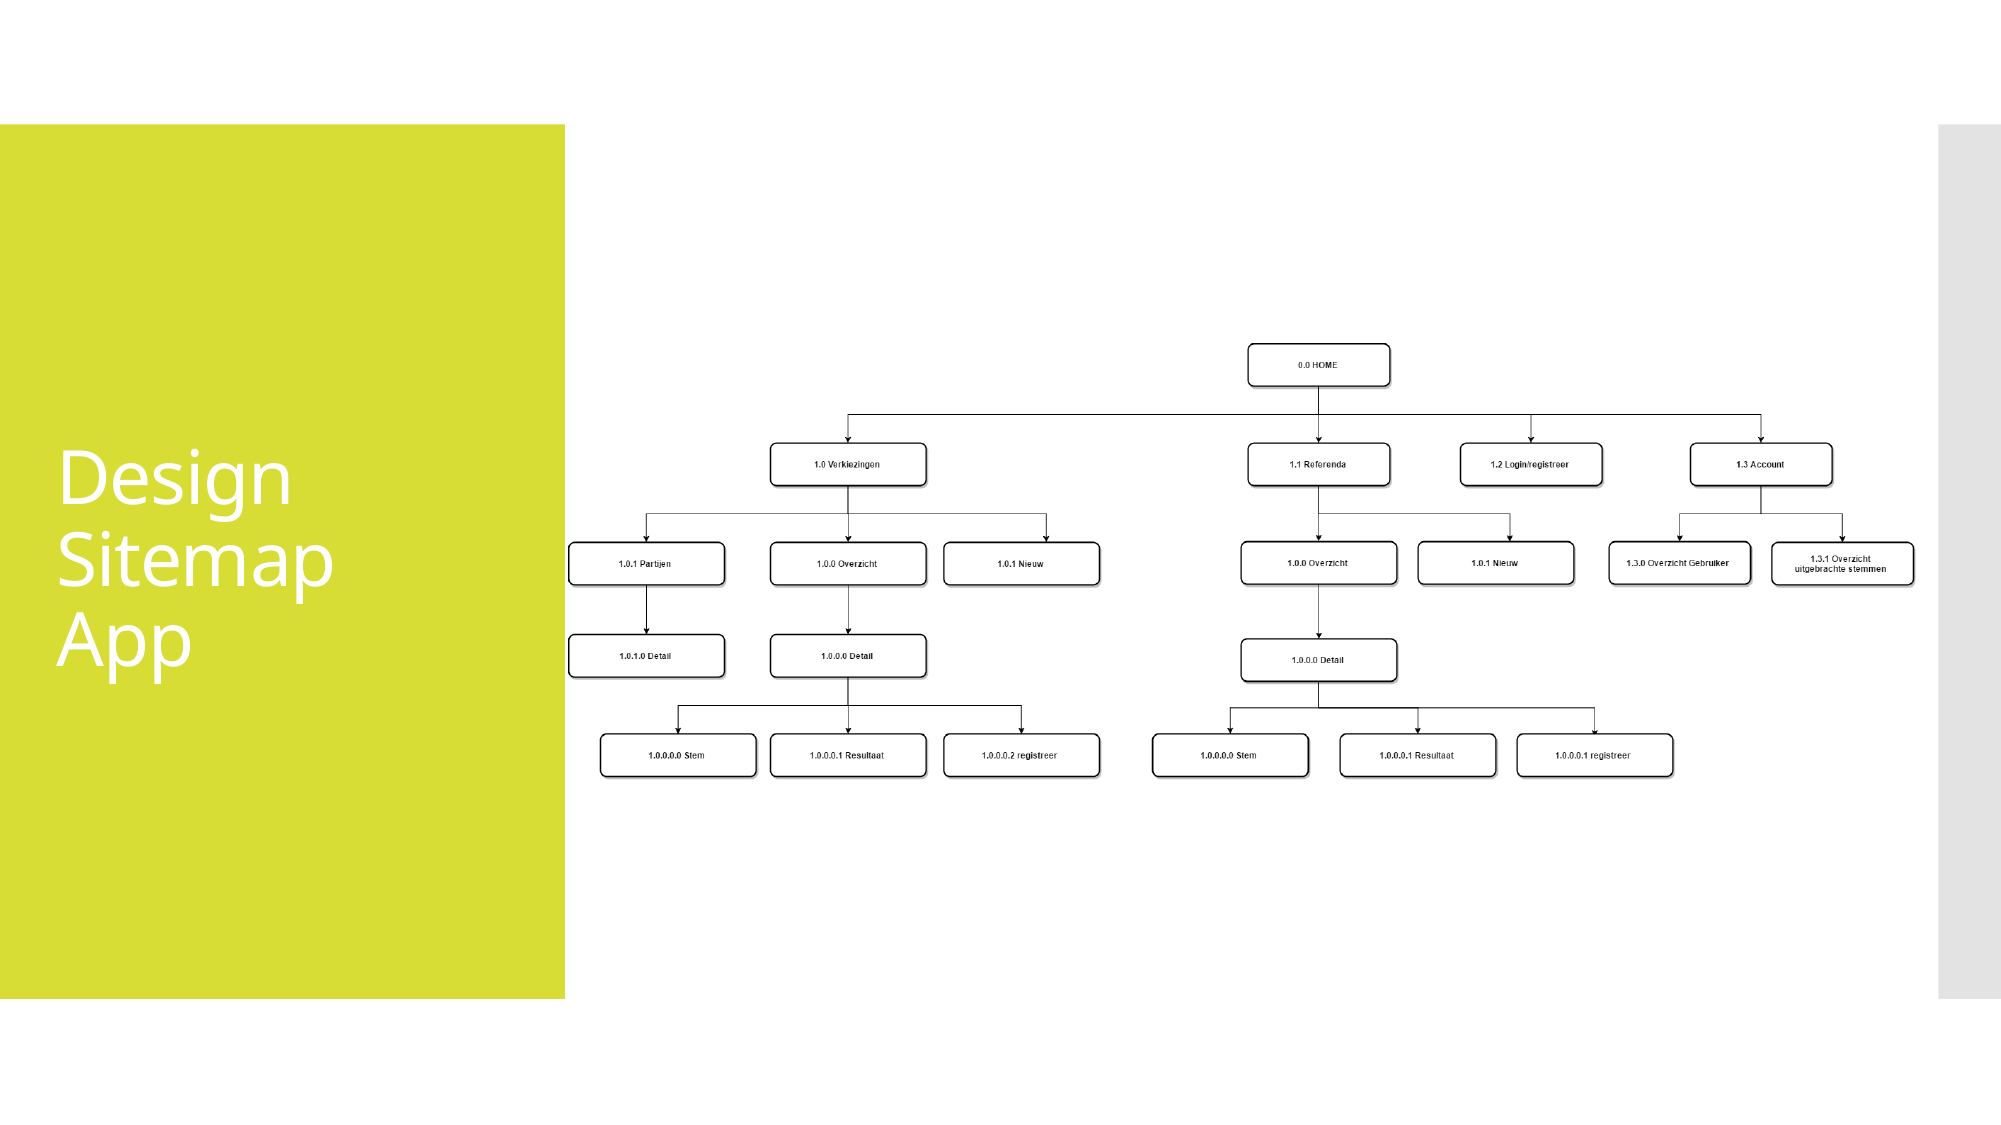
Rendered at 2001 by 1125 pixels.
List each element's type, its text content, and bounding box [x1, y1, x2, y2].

title Design Sitemap App [41, 184, 525, 940]
picture [567, 343, 1917, 780]
